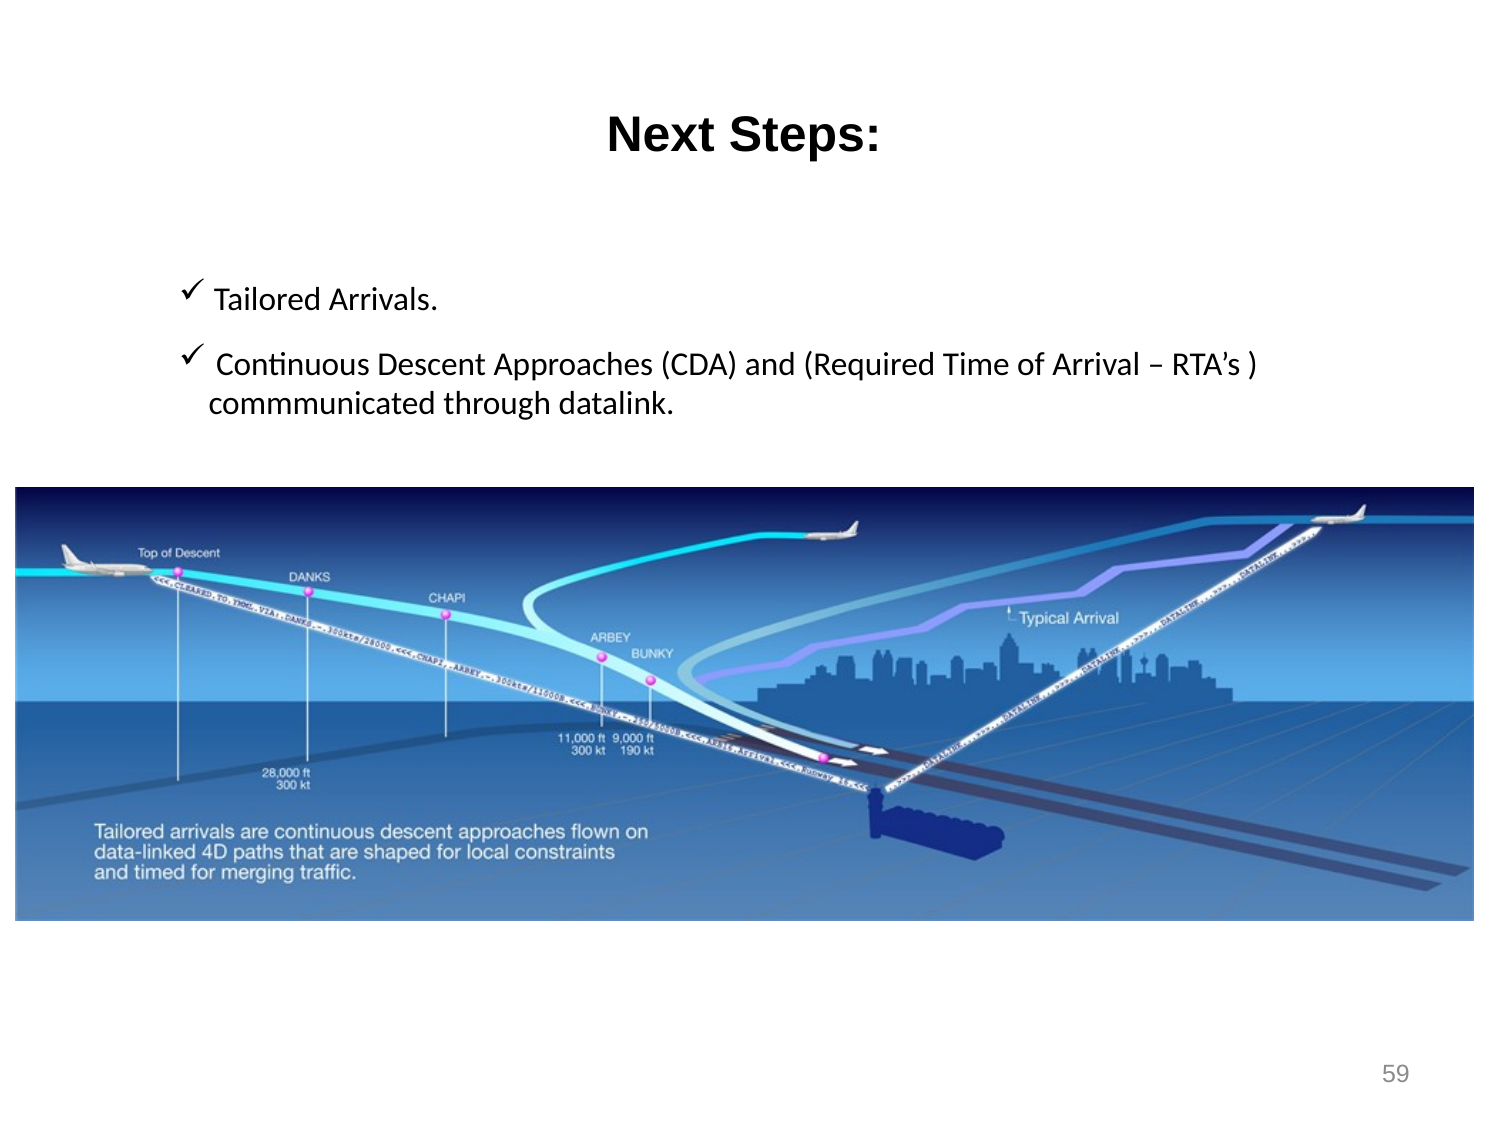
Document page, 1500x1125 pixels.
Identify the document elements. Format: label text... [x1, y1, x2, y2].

slide_number 59 [1074, 1042, 1425, 1103]
picture [14, 487, 1474, 921]
text_box Next Steps: [199, 93, 1289, 176]
text_box Tailored Arrivals. Continuous Descent Approaches (CDA) and (Required Time of Arrival – RTA’s ) commmunicated through datalink. [164, 269, 1313, 429]
